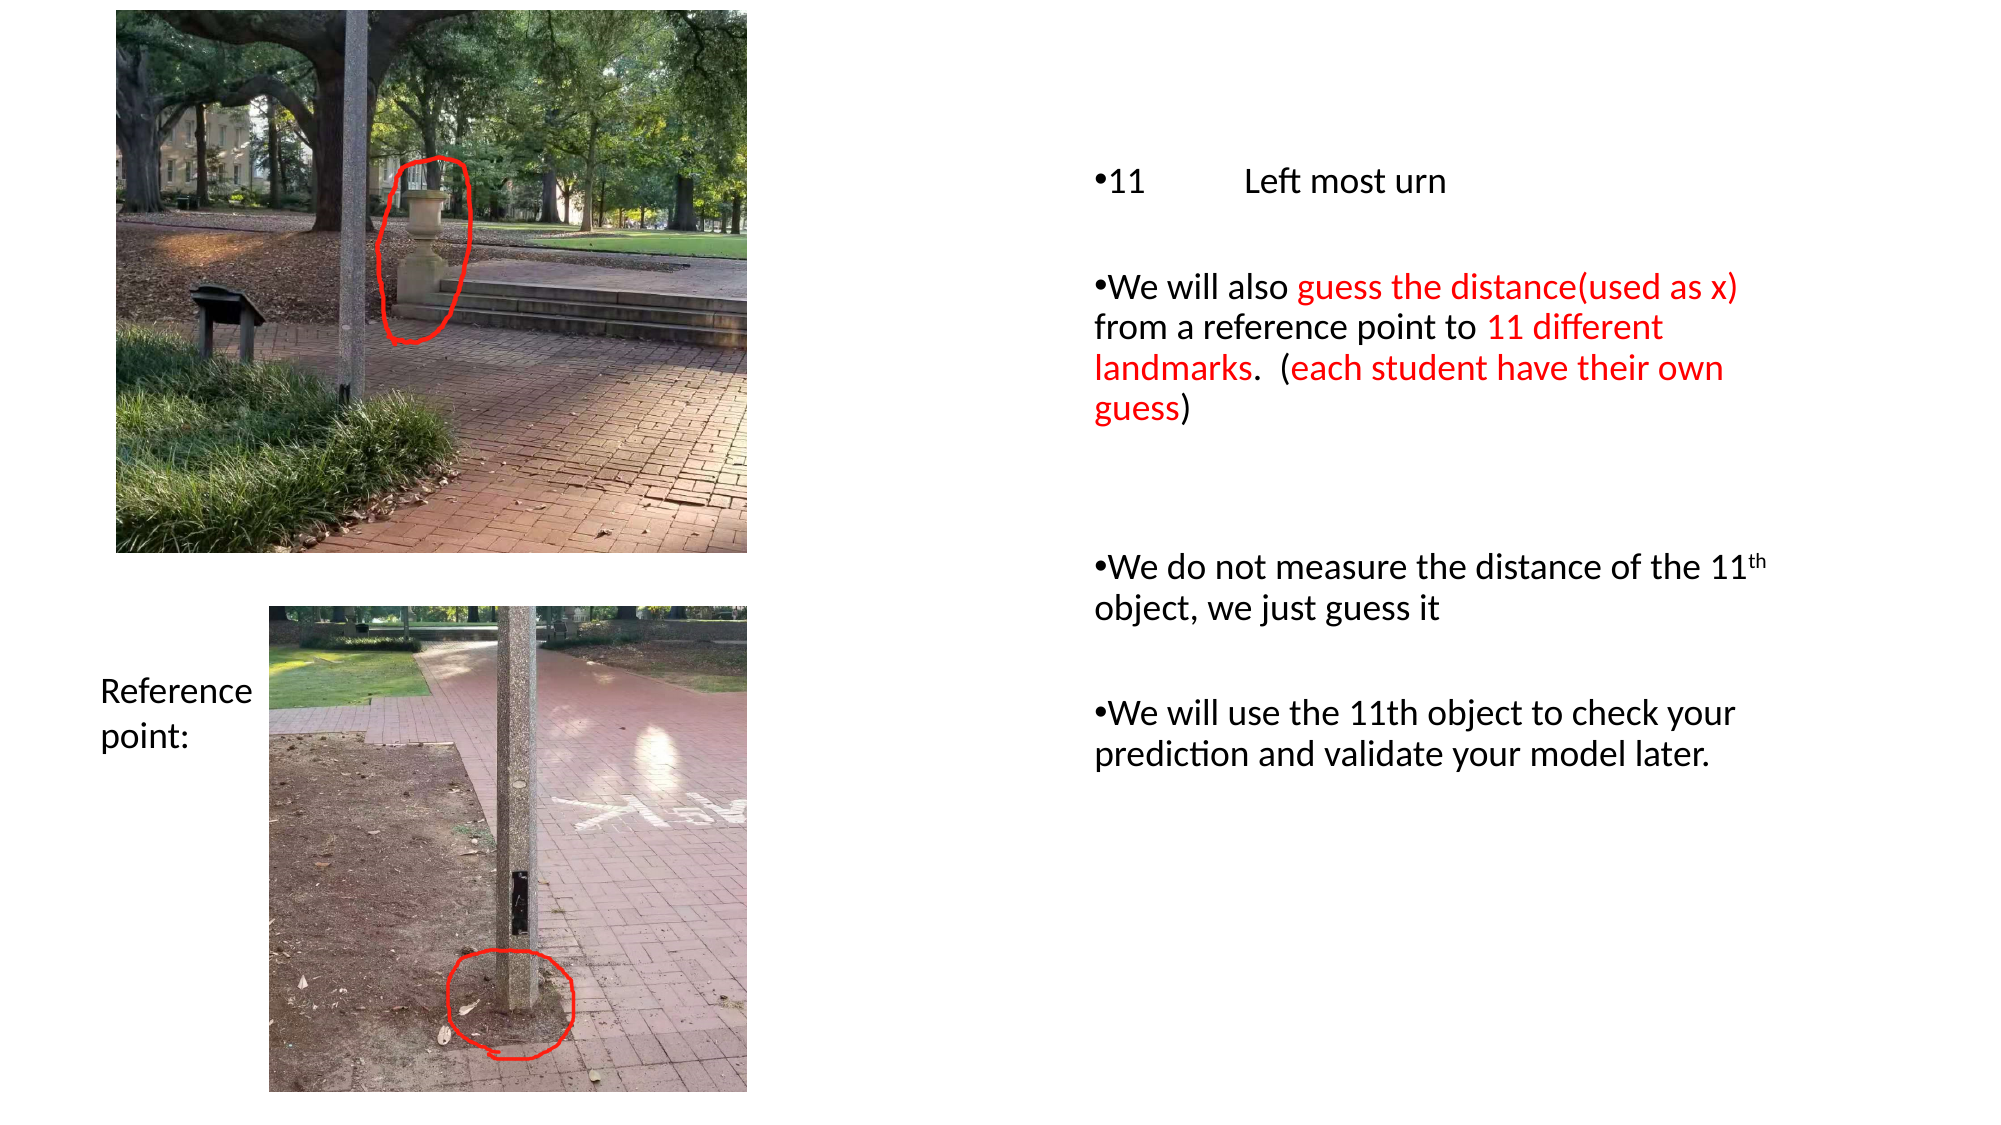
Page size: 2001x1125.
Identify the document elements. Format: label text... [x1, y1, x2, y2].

text_box Reference point: [85, 658, 269, 764]
text_box 11 Left most urn We will also guess the distance(used as x) from a reference point to 11 different landmarks. (each student have their own guess) We do not measure the distance of the 11th object, we just guess it We will use the 11th object to check your prediction and validate your model later. [1079, 153, 1817, 835]
picture [116, 10, 747, 554]
picture [269, 606, 747, 1092]
